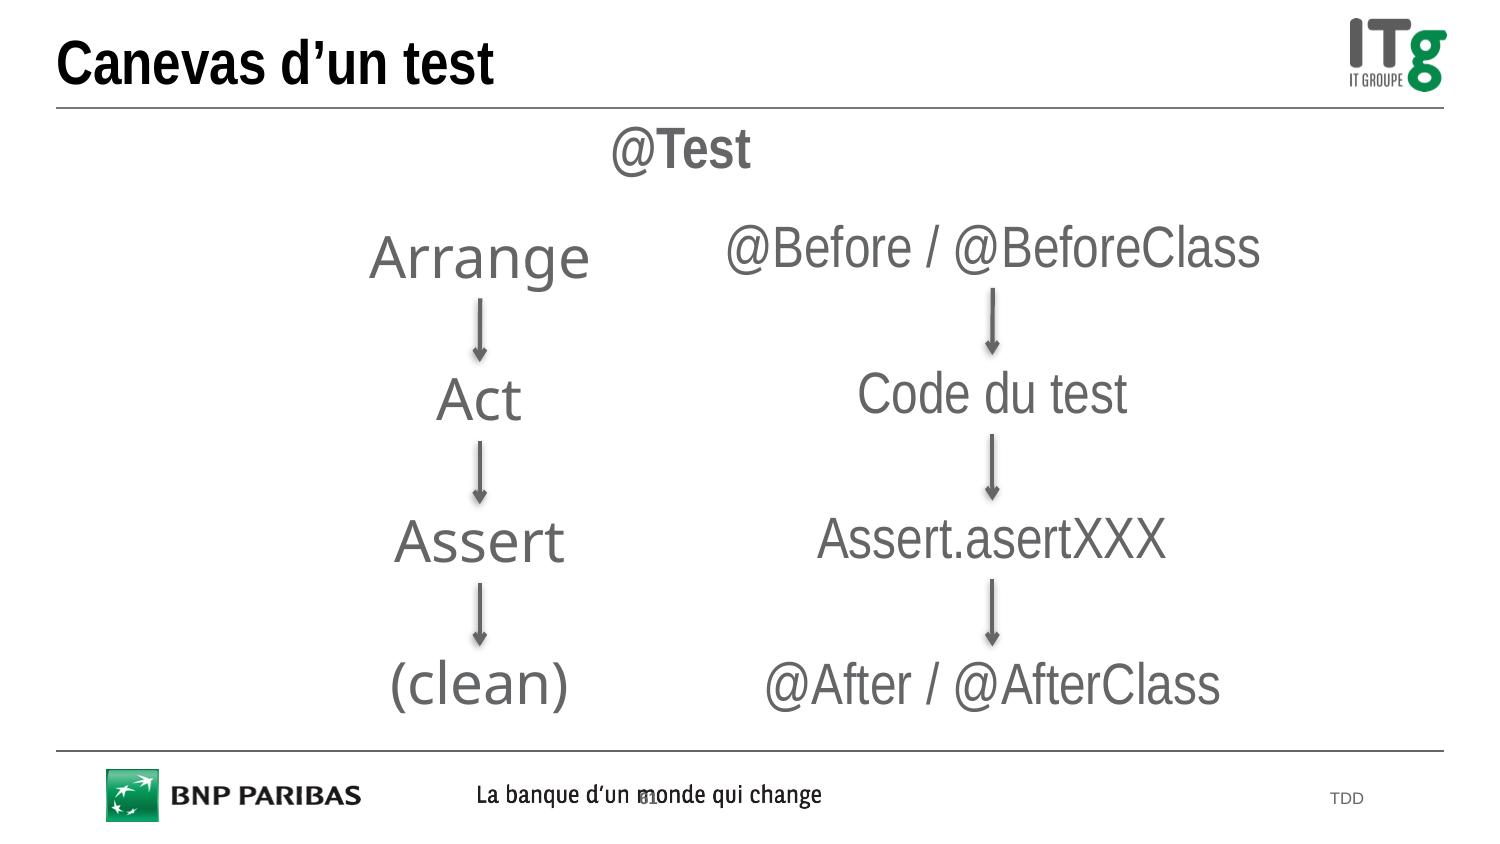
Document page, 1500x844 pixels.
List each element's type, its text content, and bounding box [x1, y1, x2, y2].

text_box @After / @AfterClass [679, 646, 1306, 725]
footer TDD [1033, 786, 1365, 810]
text_box @Test [480, 110, 882, 190]
text_box Act [337, 361, 623, 441]
text_box Arrange [337, 219, 623, 299]
text_box Assert [337, 504, 623, 583]
text_box (clean) [337, 646, 623, 725]
title Canevas d’un test [56, 14, 1444, 106]
text_box Assert.asertXXX [679, 500, 1306, 580]
picture [106, 769, 361, 822]
slide_number 61 [628, 786, 659, 810]
text_box Code du test [679, 354, 1306, 434]
picture [478, 784, 821, 809]
text_box @Before / @BeforeClass [679, 209, 1307, 288]
